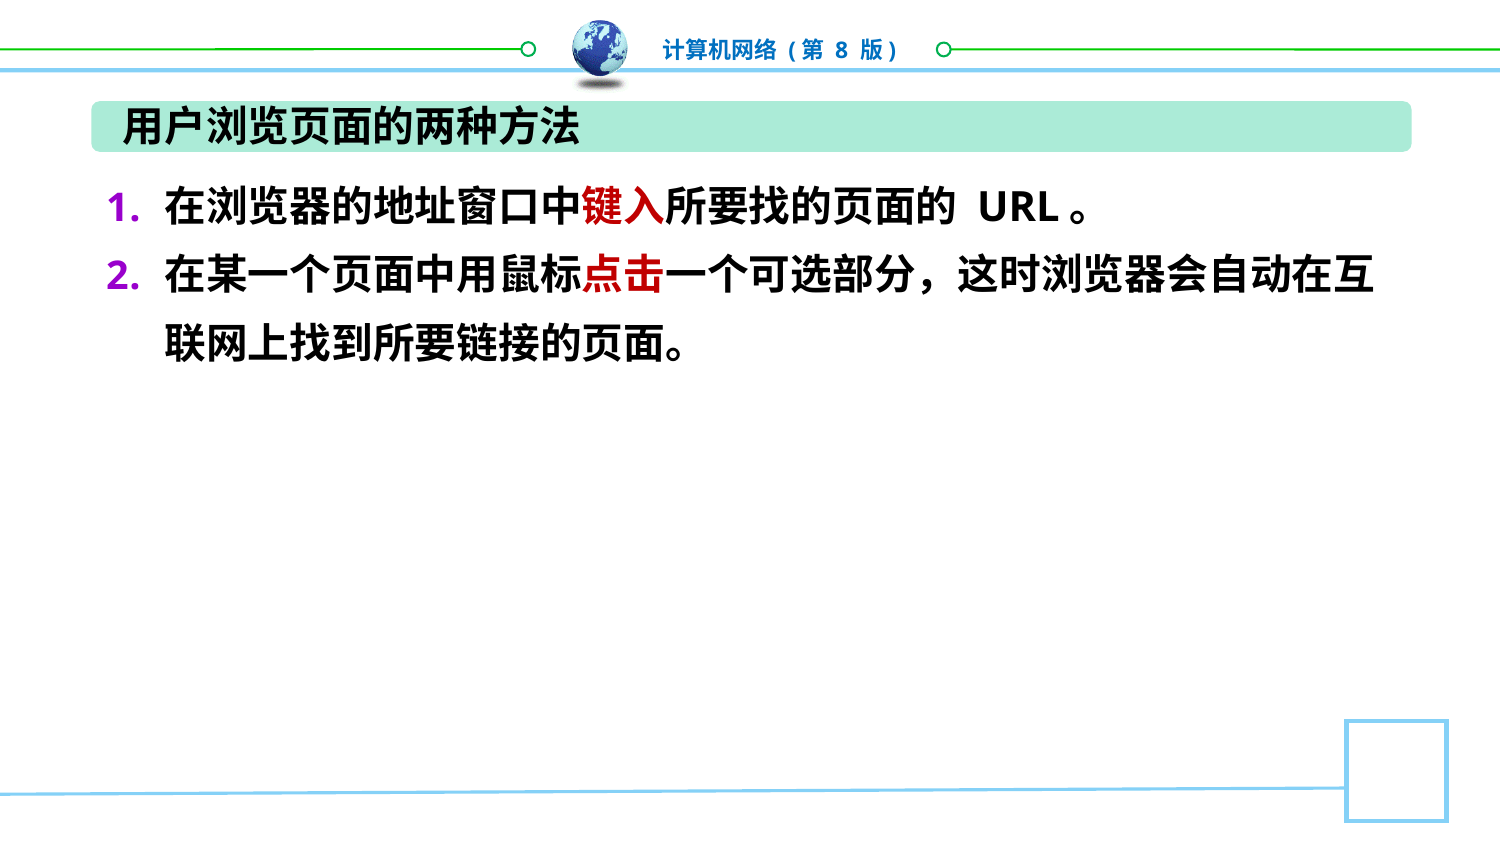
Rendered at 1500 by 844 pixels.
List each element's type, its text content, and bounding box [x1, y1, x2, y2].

text_box [597, 101, 1412, 152]
text_box 在浏览器的地址窗口中键入所要找的页面的 URL。 在某一个页面中用鼠标点击一个可选部分，这时浏览器会自动在互联网上找到所要链接的页面。 [91, 153, 1412, 375]
picture [570, 18, 629, 94]
text_box [91, 101, 107, 152]
text_box 用户浏览页面的两种方法 [107, 92, 597, 158]
